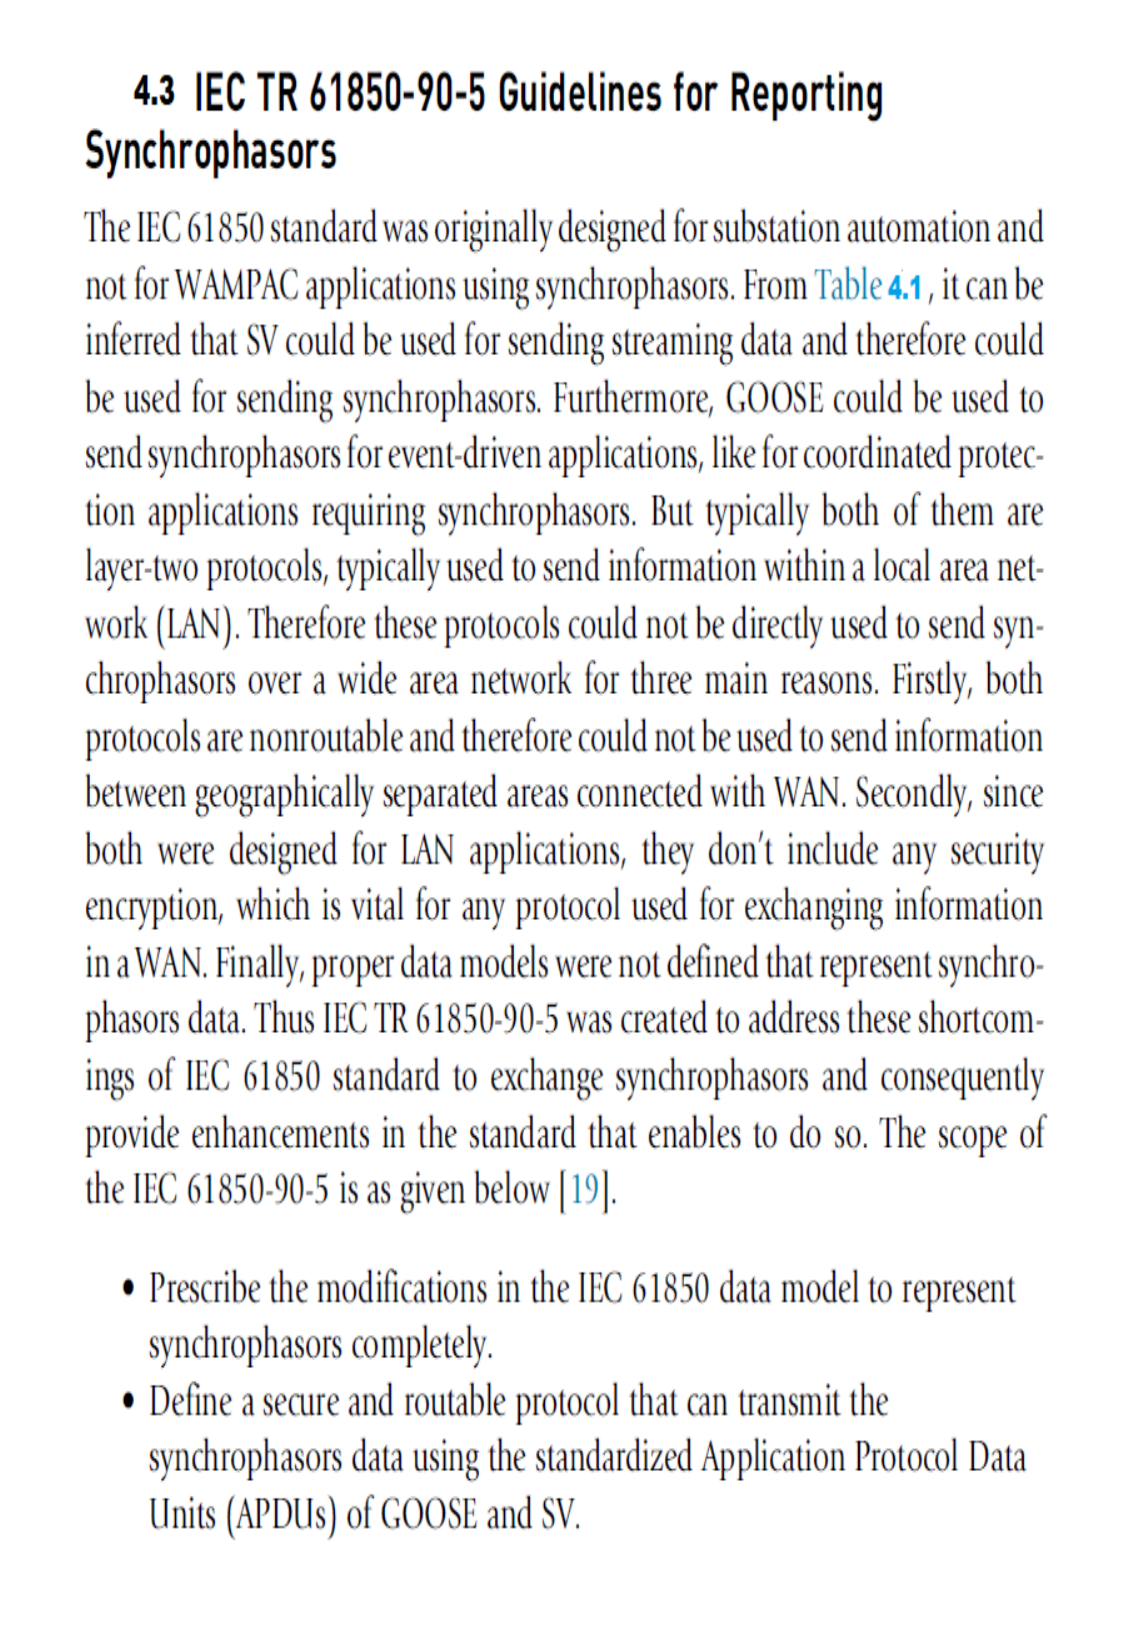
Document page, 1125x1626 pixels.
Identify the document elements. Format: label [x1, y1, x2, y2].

picture [49, 24, 1058, 1588]
